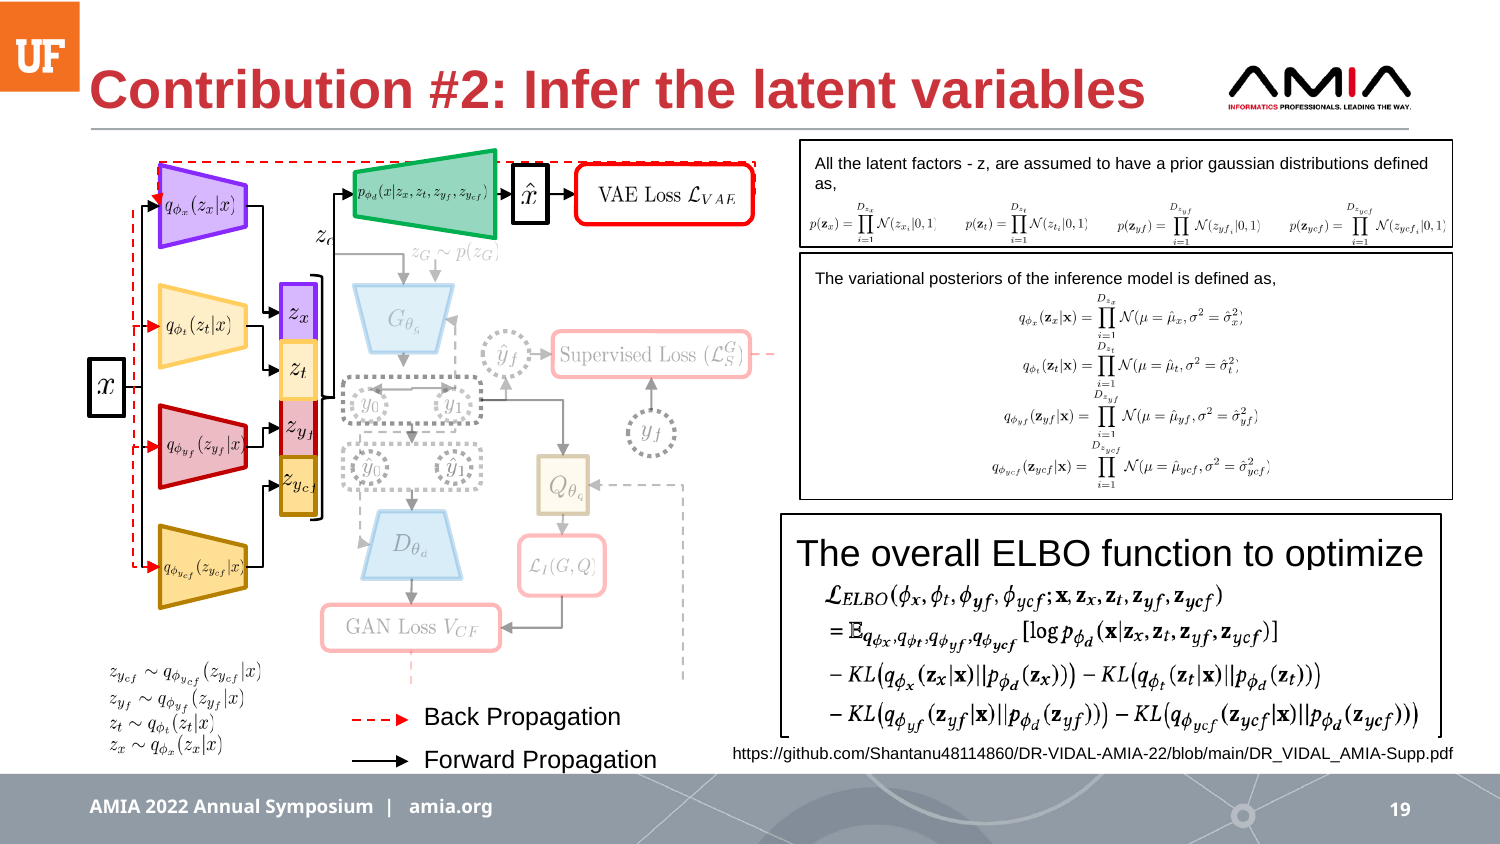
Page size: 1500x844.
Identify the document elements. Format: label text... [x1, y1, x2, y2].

picture [16, 39, 65, 73]
slide_number 19 [1098, 798, 1412, 822]
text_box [109, 693, 261, 755]
picture [0, 0, 1500, 844]
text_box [780, 513, 1442, 738]
footer AMIA 2022 Annual Symposium | amia.org [89, 798, 915, 816]
text_box The variational posteriors of the inference model is defined as, [799, 256, 1453, 500]
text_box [351, 693, 674, 783]
title Contribution #2: Infer the latent variables [89, 66, 1203, 119]
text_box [89, 149, 775, 685]
text_box https://github.com/Shantanu48114860/DR-VIDAL-AMIA-22/blob/main/DR_VIDAL_AMIA-Supp.pdf [717, 735, 1479, 770]
text_box [0, 0, 82, 94]
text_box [799, 137, 1457, 248]
